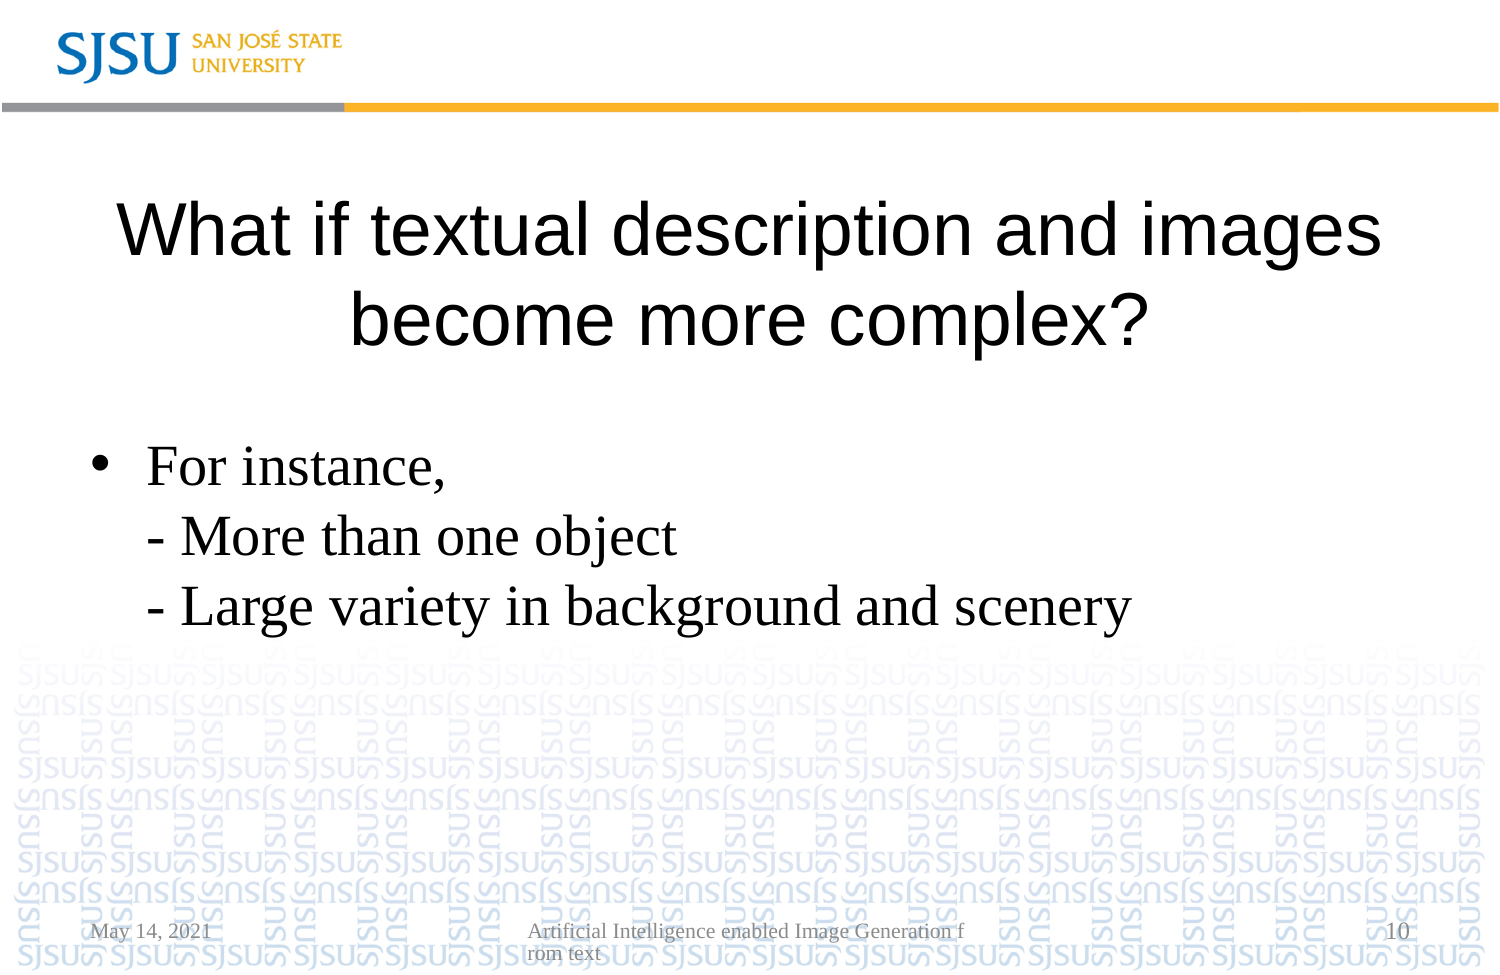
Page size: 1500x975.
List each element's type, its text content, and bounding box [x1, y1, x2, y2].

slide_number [75, 903, 425, 956]
footer Artificial Intelligence enabled Image Generation from text [512, 903, 988, 956]
title What if textual description and images become more complex? [75, 189, 1425, 352]
slide_number 10 [1074, 903, 1425, 956]
picture [2, 0, 1499, 975]
list For instance, ​ - More than one object​ - Large variety in background and scenery [75, 419, 1447, 761]
